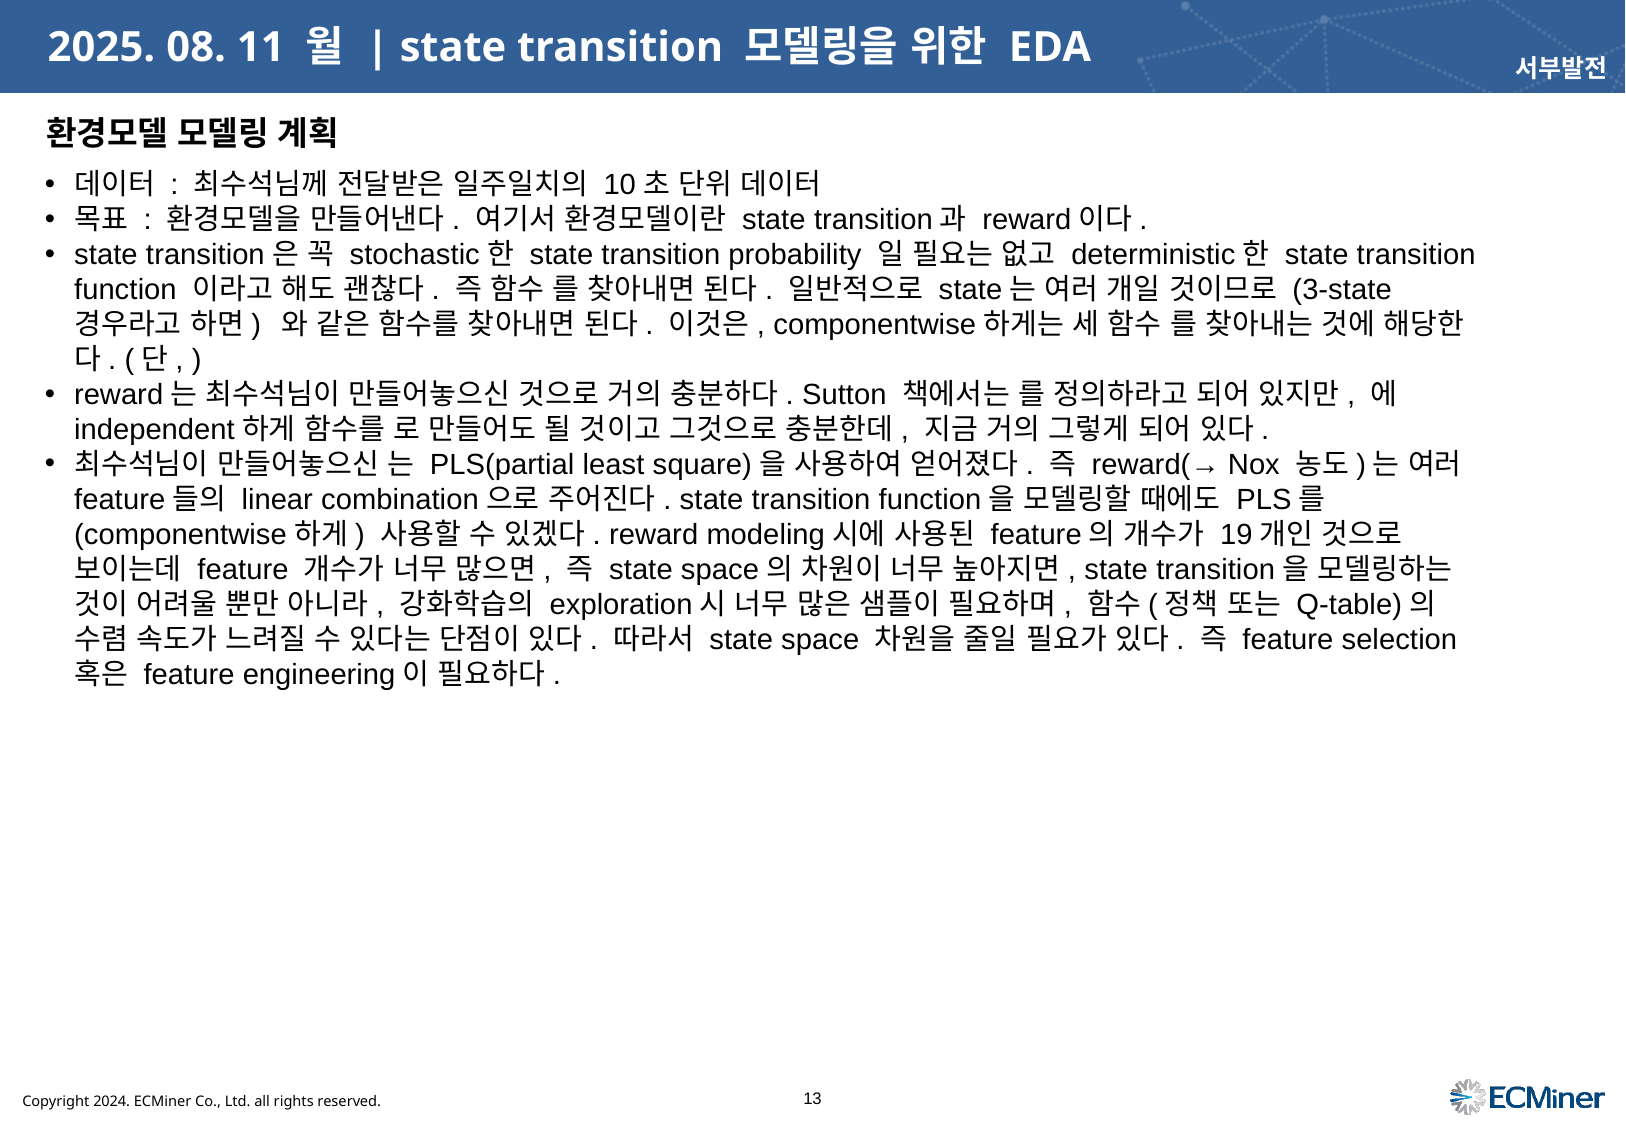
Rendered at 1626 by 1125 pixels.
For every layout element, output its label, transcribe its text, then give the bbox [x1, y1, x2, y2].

title 2025. 08. 11 월 | state transition 모델링을 위한 EDA [32, 12, 1435, 79]
list 환경모델 모델링 계획 [34, 93, 1581, 160]
picture [0, 0, 1625, 93]
picture [1450, 1079, 1605, 1115]
list 서부발전 [1137, 44, 1622, 91]
